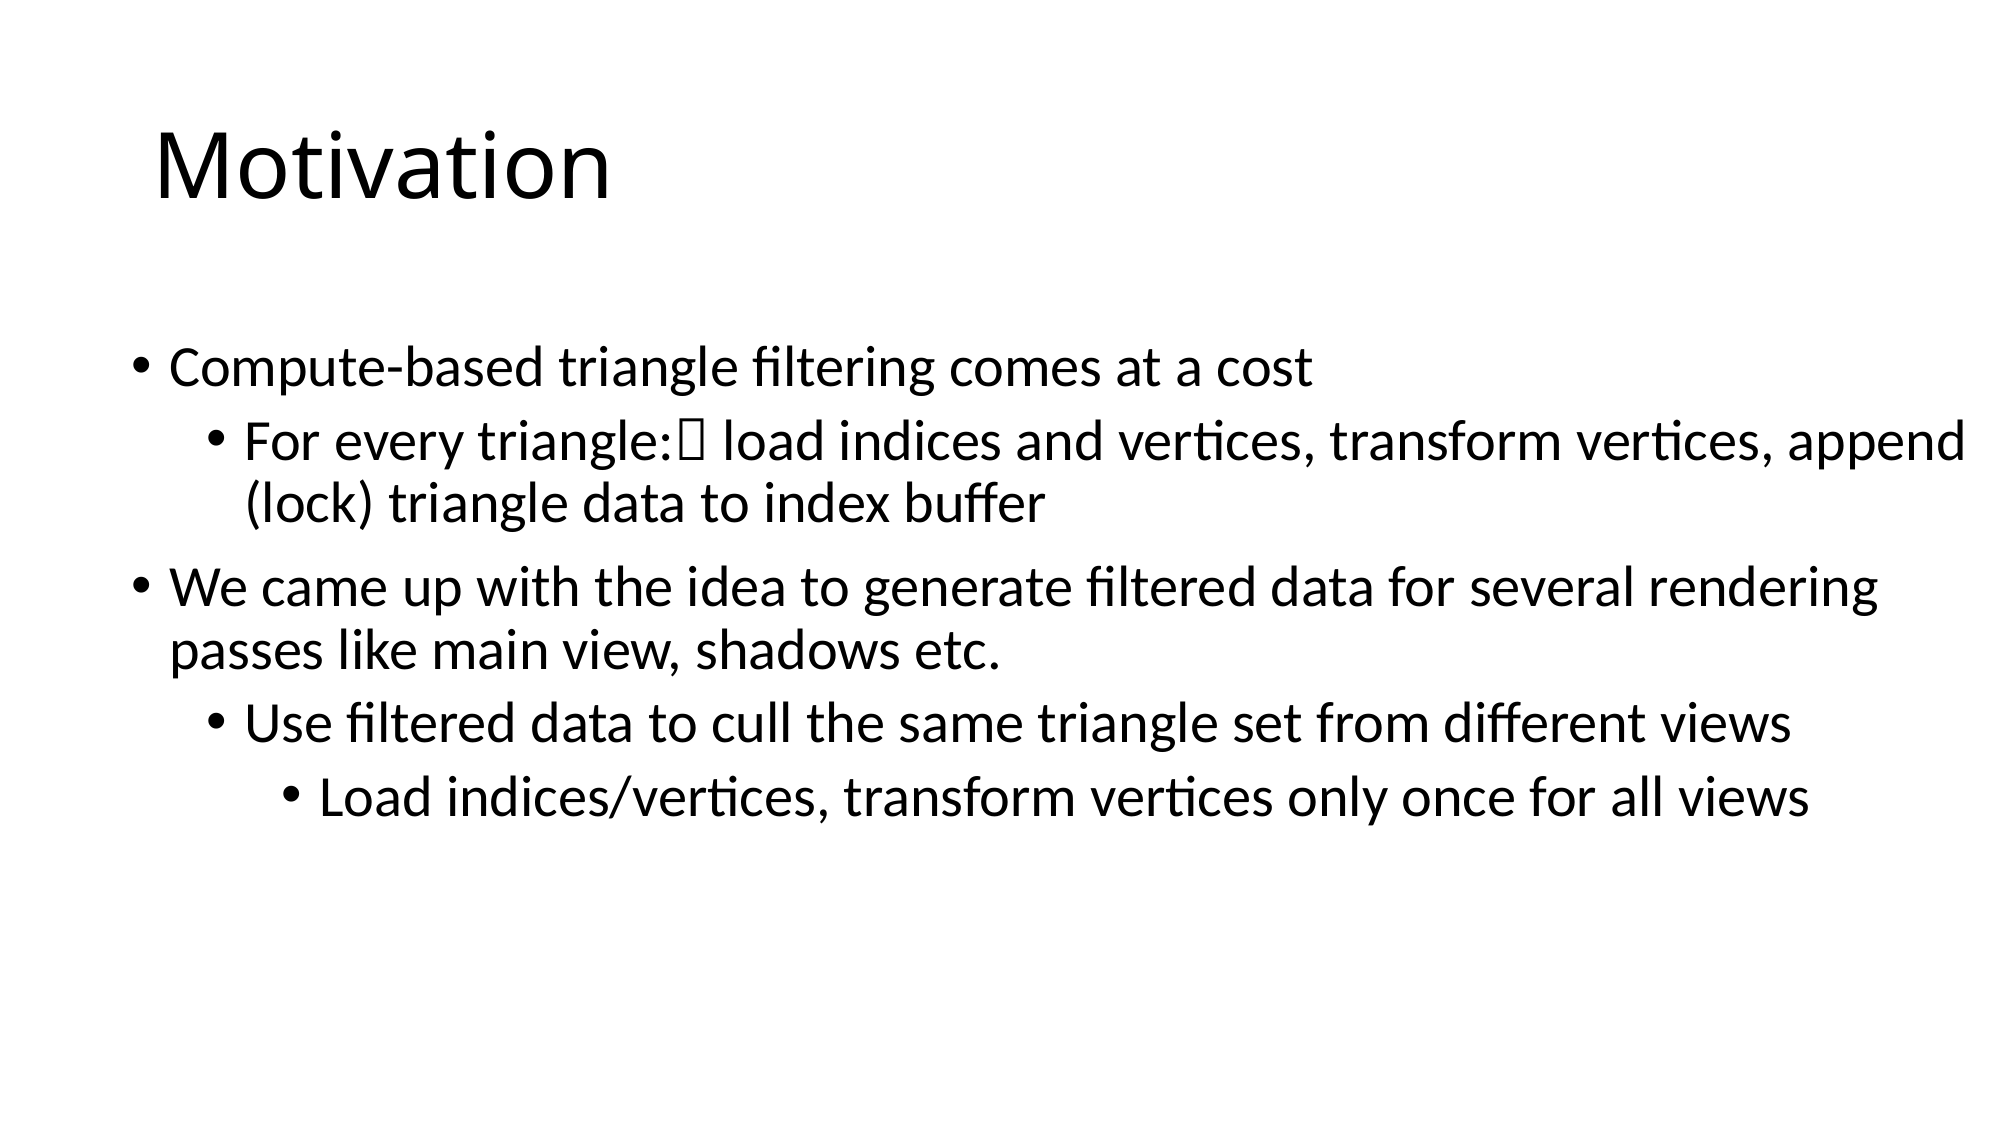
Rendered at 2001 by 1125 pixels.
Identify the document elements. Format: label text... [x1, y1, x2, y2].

list Compute-based triangle filtering comes at a cost For every triangle: load indices and vertices, transform vertices, append (lock) triangle data to index buffer We came up with the idea to generate filtered data for several rendering passes like main view, shadows etc. Use filtered data to cull the same triangle set from different views Load indices/vertices, transform vertices only once for all views [116, 329, 2000, 930]
title Motivation [137, 59, 1863, 278]
